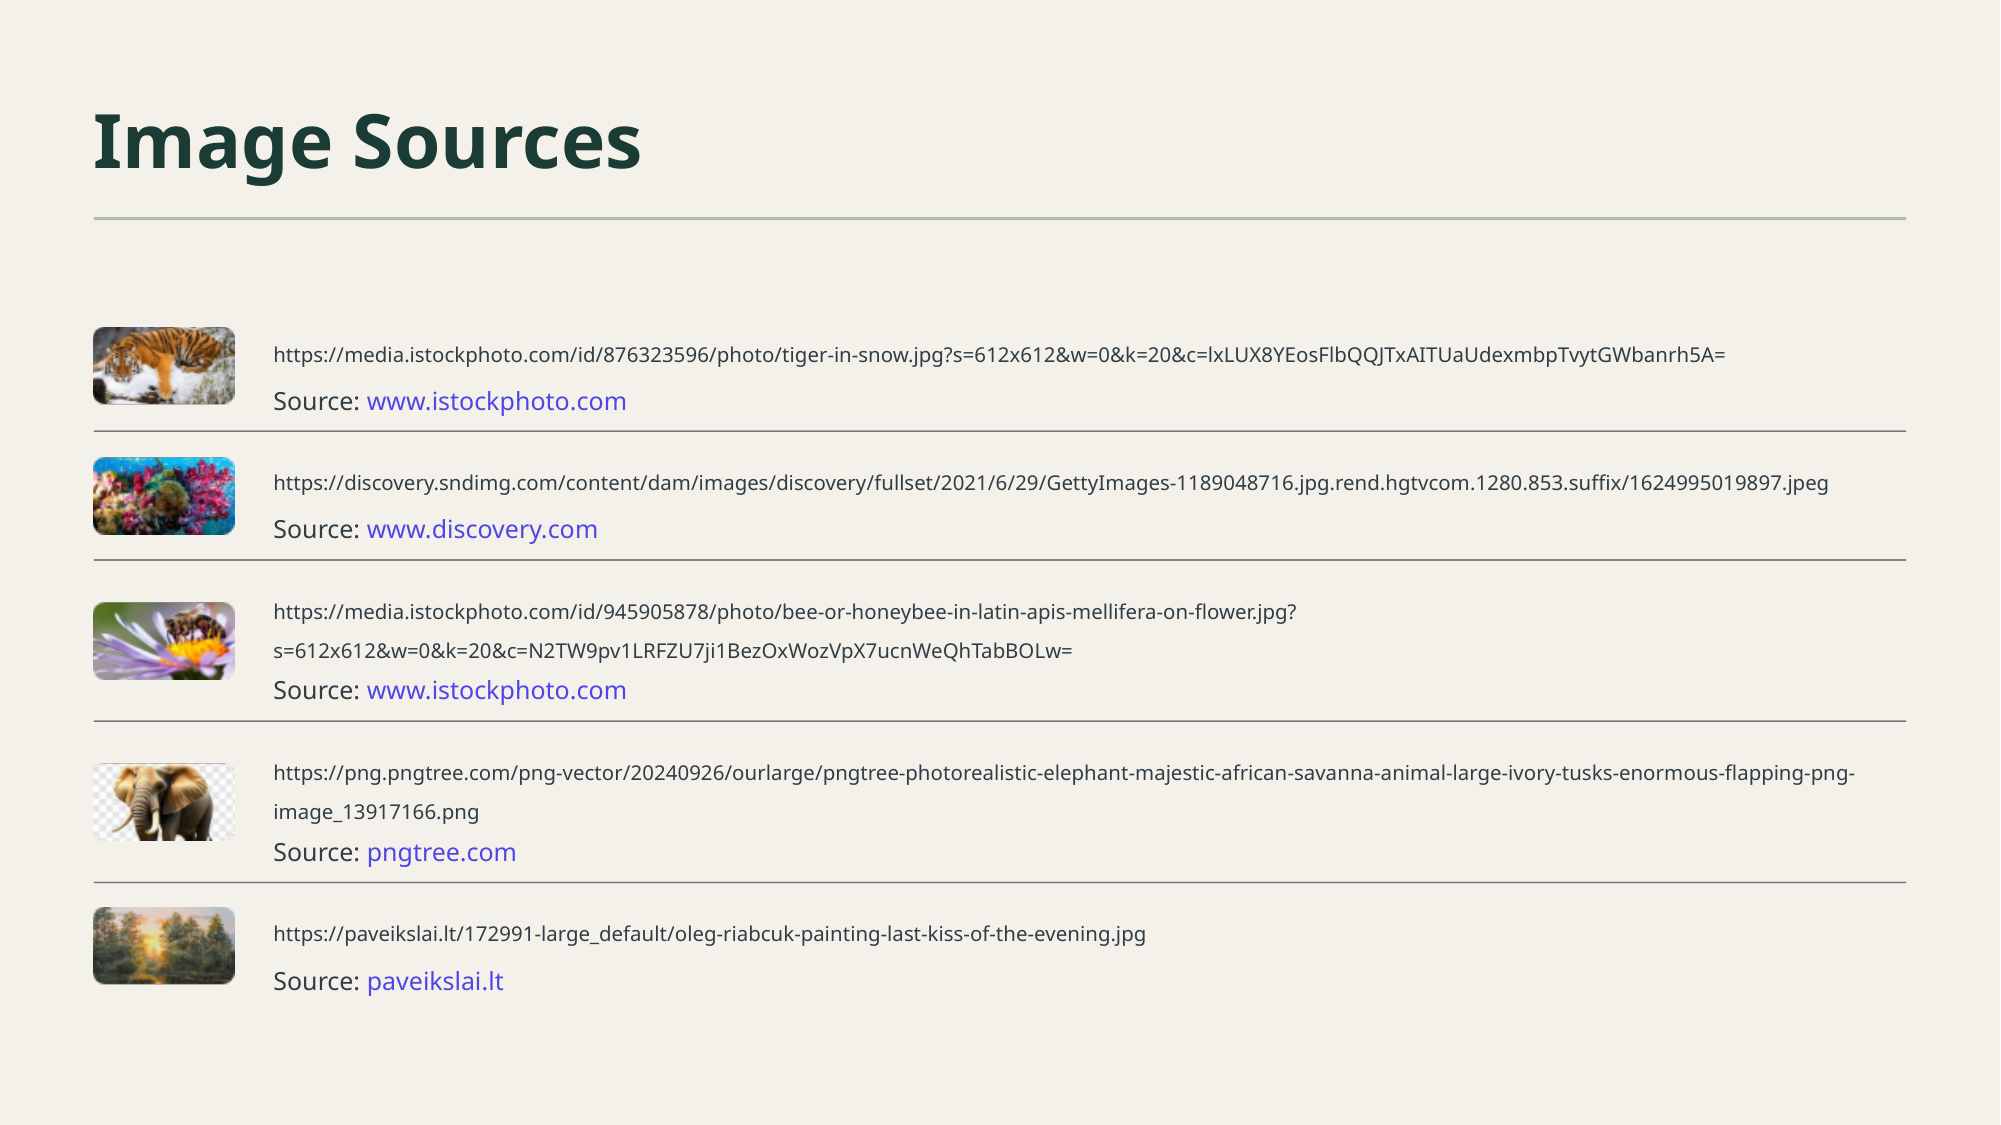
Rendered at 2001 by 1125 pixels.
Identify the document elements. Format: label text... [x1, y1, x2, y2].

text_box Source: www.istockphoto.com [273, 657, 1906, 706]
text_box https://paveikslai.lt/172991-large_default/oleg-riabcuk-painting-last-kiss-of-the-evening.jpg [273, 906, 1906, 946]
text_box [93, 303, 1907, 430]
picture [93, 601, 235, 680]
text_box [93, 722, 1907, 881]
text_box https://media.istockphoto.com/id/876323596/photo/tiger-in-snow.jpg?s=612x612&w=0&k=20&c=lxLUX8YEosFlbQQJTxAITUaUdexmbpTvytGWbanrh5A= [273, 326, 1906, 367]
picture [93, 762, 235, 842]
text_box https://media.istockphoto.com/id/945905878/photo/bee-or-honeybee-in-latin-apis-mellifera-on-flower.jpg?s=612x612&w=0&k=20&c=N2TW9pv1LRFZU7ji1BezOxWozVpX7ucnWeQhTabBOLw= [273, 584, 1906, 657]
text_box [93, 217, 1907, 221]
text_box Source: pngtree.com [273, 818, 1906, 867]
text_box Image Sources [93, 93, 1997, 184]
text_box [93, 561, 1907, 720]
text_box Source: www.discovery.com [273, 495, 1906, 544]
picture [93, 907, 235, 987]
text_box https://discovery.sndimg.com/content/dam/images/discovery/fullset/2021/6/29/GettyImages-1189048716.jpg.rend.hgtvcom.1280.853.suffix/1624995019897.jpeg [273, 455, 1906, 495]
text_box [93, 432, 1907, 559]
text_box https://png.pngtree.com/png-vector/20240926/ourlarge/pngtree-photorealistic-elephant-majestic-african-savanna-animal-large-ivory-tusks-enormous-flapping-png-image_13917166.png [273, 745, 1906, 818]
text_box Source: www.istockphoto.com [273, 367, 1906, 416]
text_box Source: paveikslai.lt [273, 947, 1906, 995]
picture [93, 327, 235, 407]
picture [93, 456, 235, 535]
